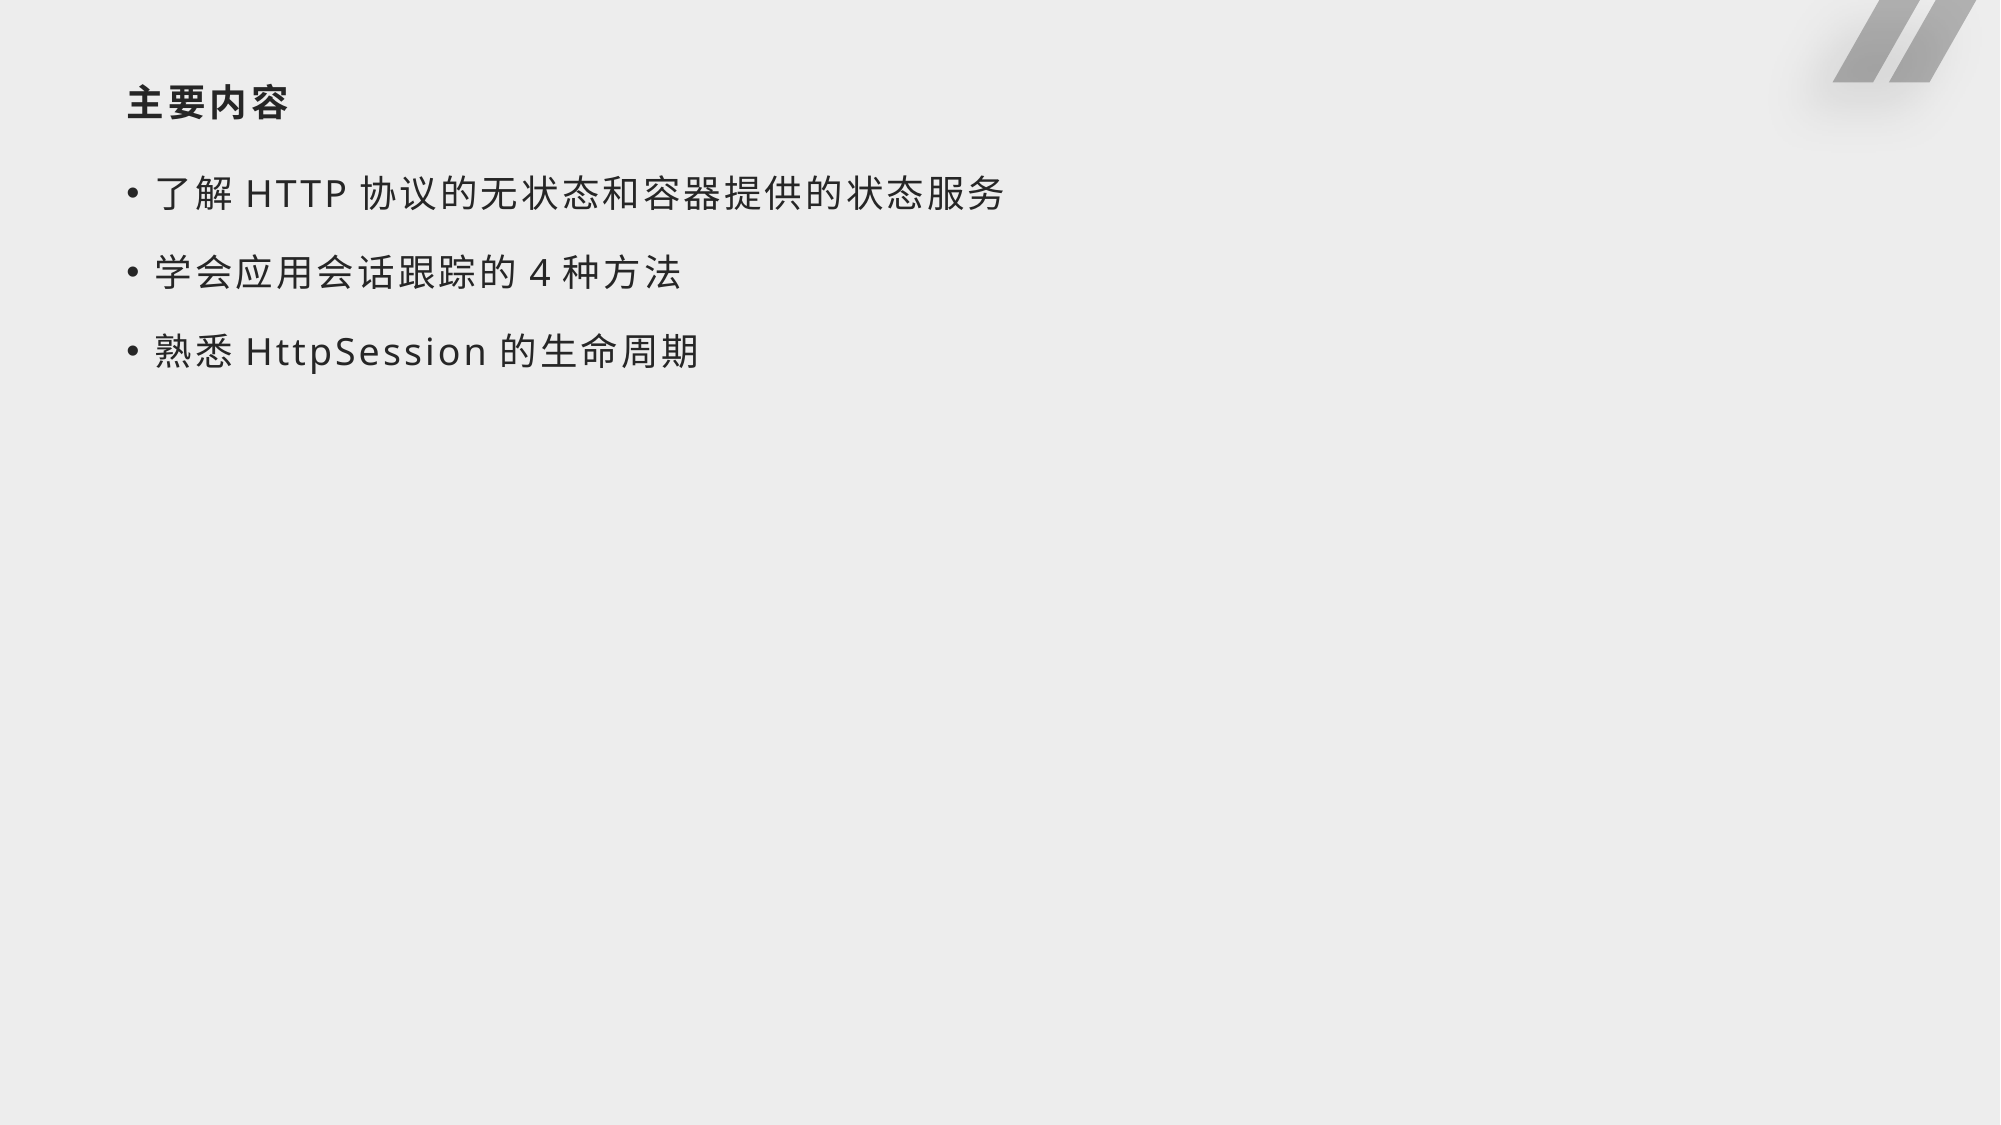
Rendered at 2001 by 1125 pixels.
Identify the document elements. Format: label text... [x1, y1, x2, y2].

list 了解HTTP协议的无状态和容器提供的状态服务 学会应用会话跟踪的4种方法 熟悉HttpSession的生命周期 [109, 156, 1891, 1041]
title 主要内容 [109, 72, 1891, 146]
